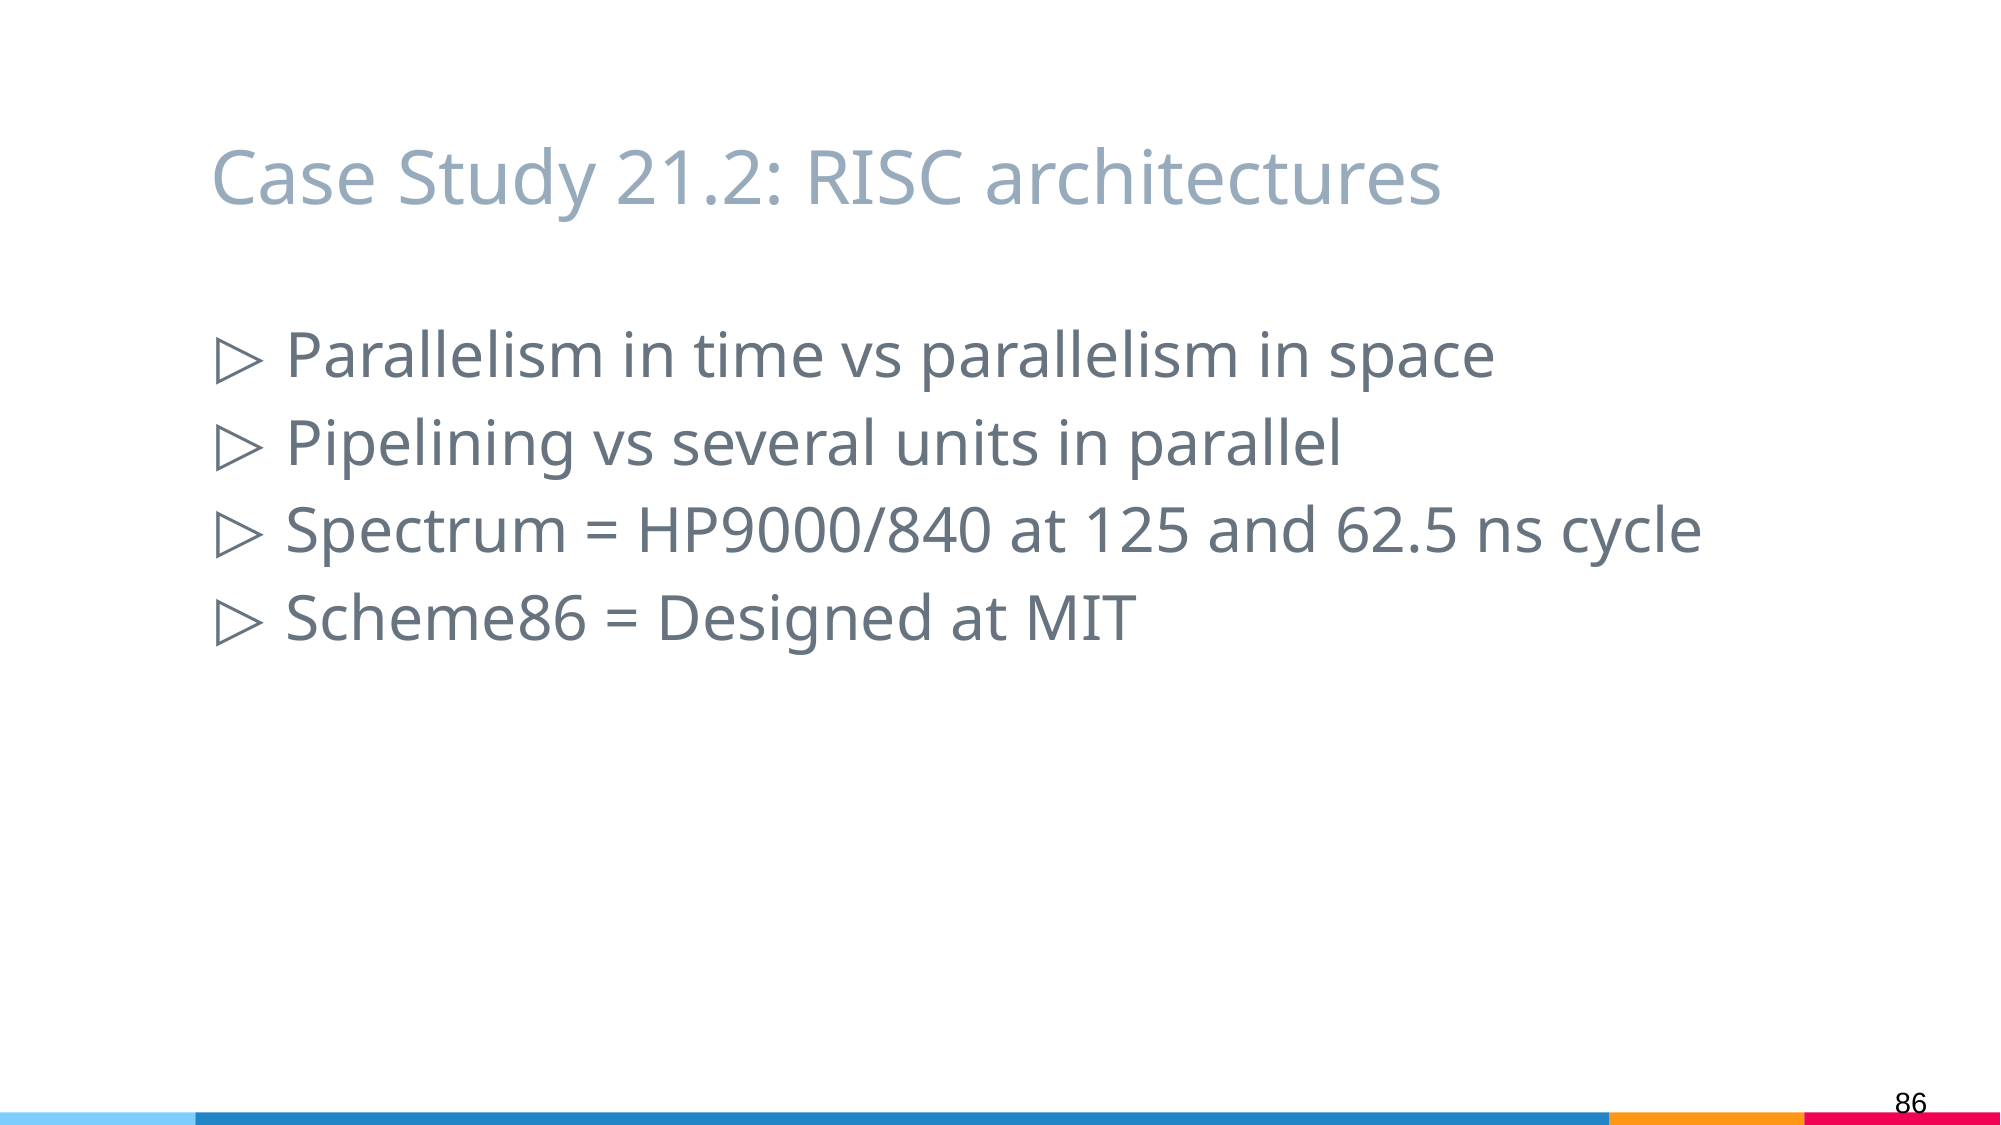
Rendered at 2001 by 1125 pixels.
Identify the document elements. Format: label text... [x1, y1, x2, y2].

title Case Study 21.2: RISC architectures [195, 47, 1802, 236]
list Parallelism in time vs parallelism in space Pipelining vs several units in parallel Spectrum = HP9000/840 at 125 and 62.5 ns cycle Scheme86 = Designed at MIT [195, 300, 1780, 1078]
